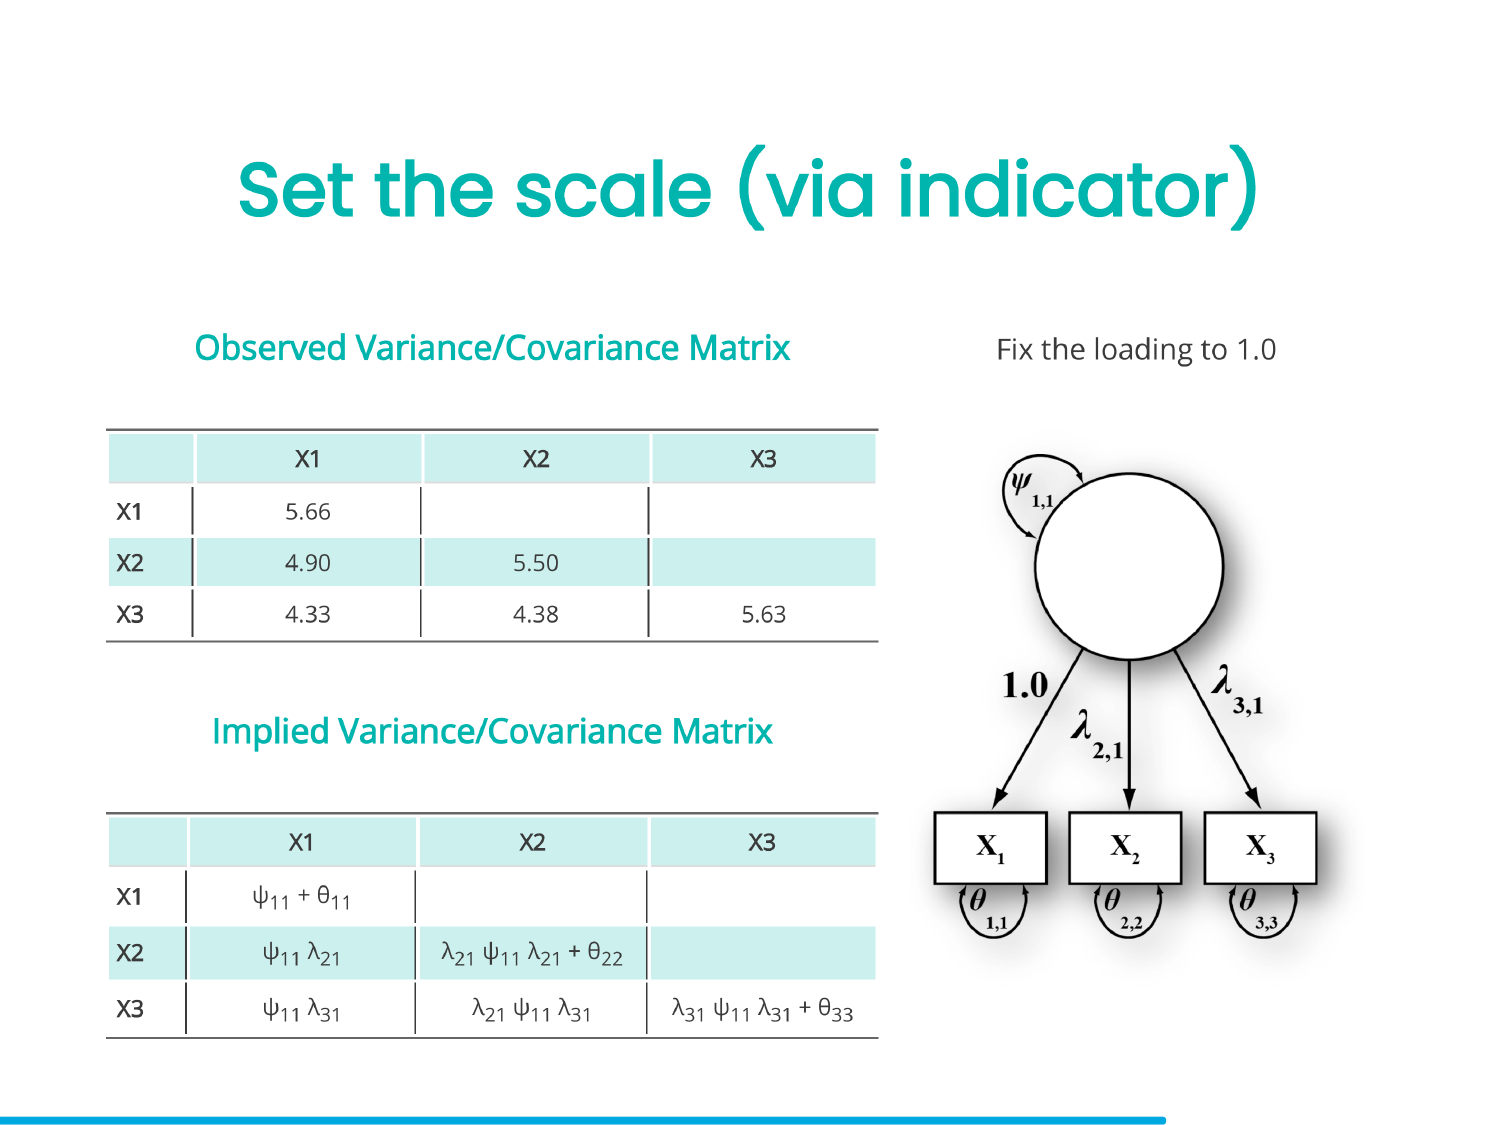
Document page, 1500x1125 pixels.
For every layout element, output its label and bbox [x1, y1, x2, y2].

list [0, 0, 1500, 1125]
